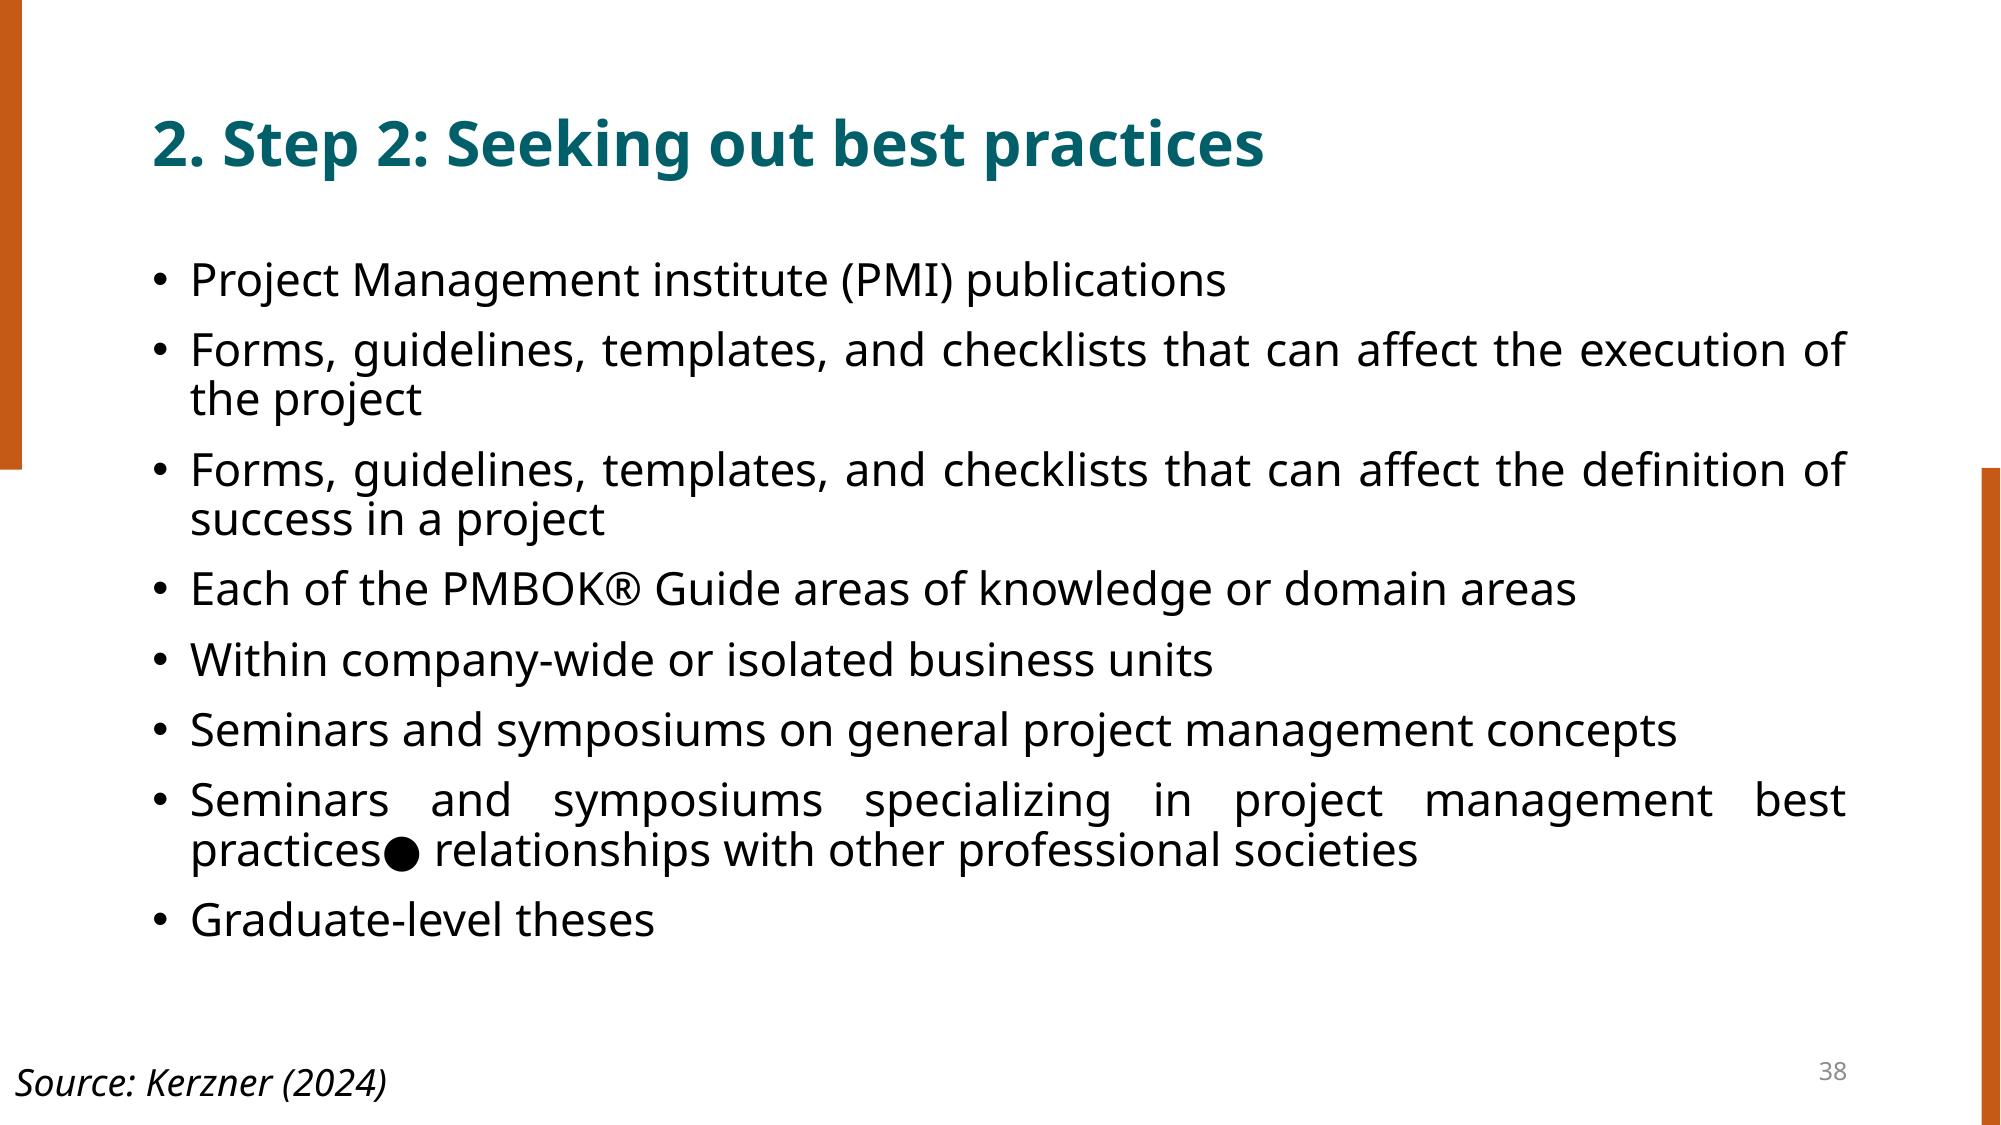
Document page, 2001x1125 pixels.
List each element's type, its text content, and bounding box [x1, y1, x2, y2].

text_box Source: Kerzner (2024) [0, 1051, 572, 1112]
list Project Management institute (PMI) publications Forms, guidelines, templates, and checklists that can affect the execution of the project Forms, guidelines, templates, and checklists that can affect the definition of success in a project Each of the PMBOK® Guide areas of knowledge or domain areas Within company-wide or isolated business units Seminars and symposiums on general project management concepts Seminars and symposiums specializing in project management best practices● relationships with other professional societies Graduate-level theses [137, 249, 1863, 1043]
title 2. Step 2: Seeking out best practices [137, 59, 1863, 233]
slide_number 38 [1412, 1042, 1863, 1103]
